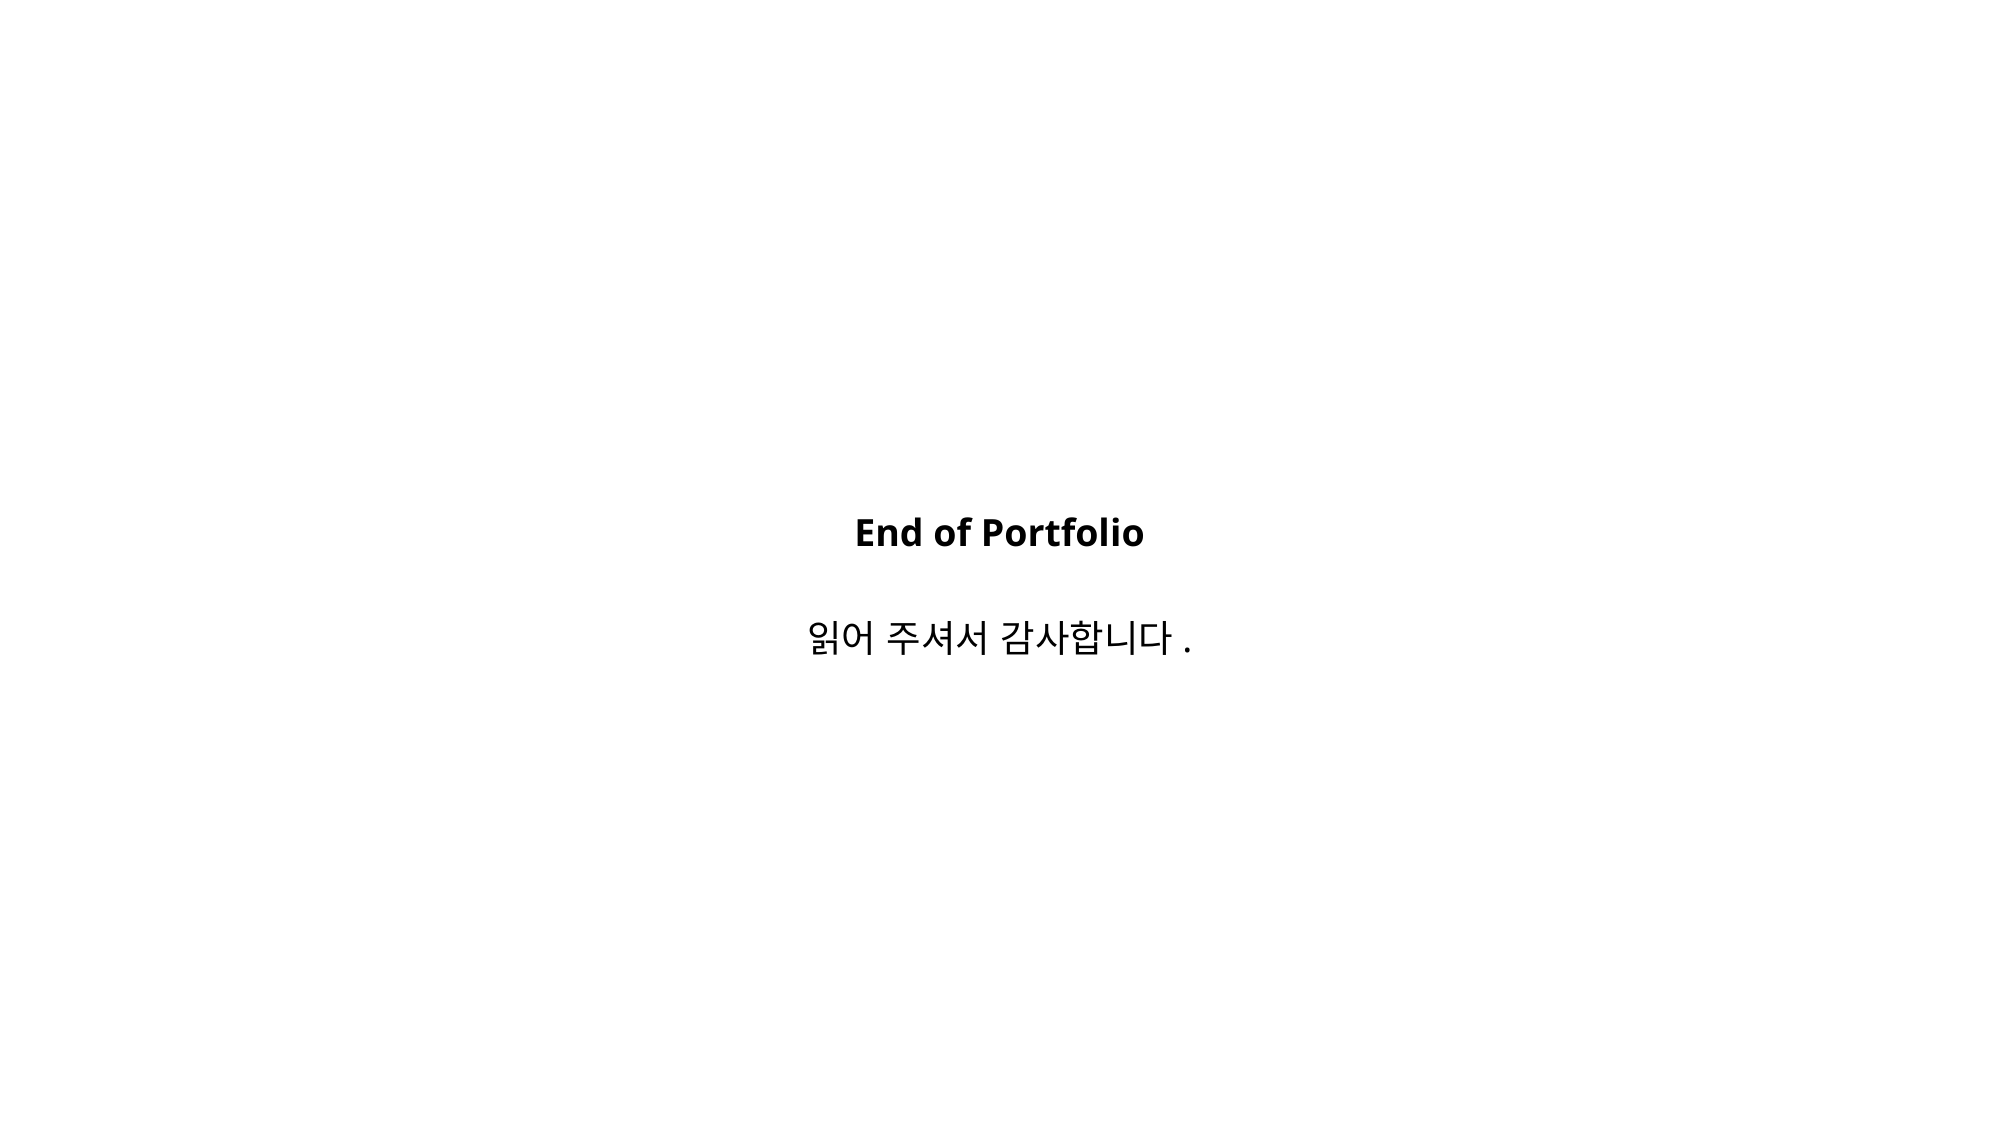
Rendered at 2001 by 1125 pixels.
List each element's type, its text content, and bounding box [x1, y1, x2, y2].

text_box End of Portfolio [839, 501, 1161, 562]
text_box 읽어 주셔서 감사합니다. [792, 607, 1208, 667]
